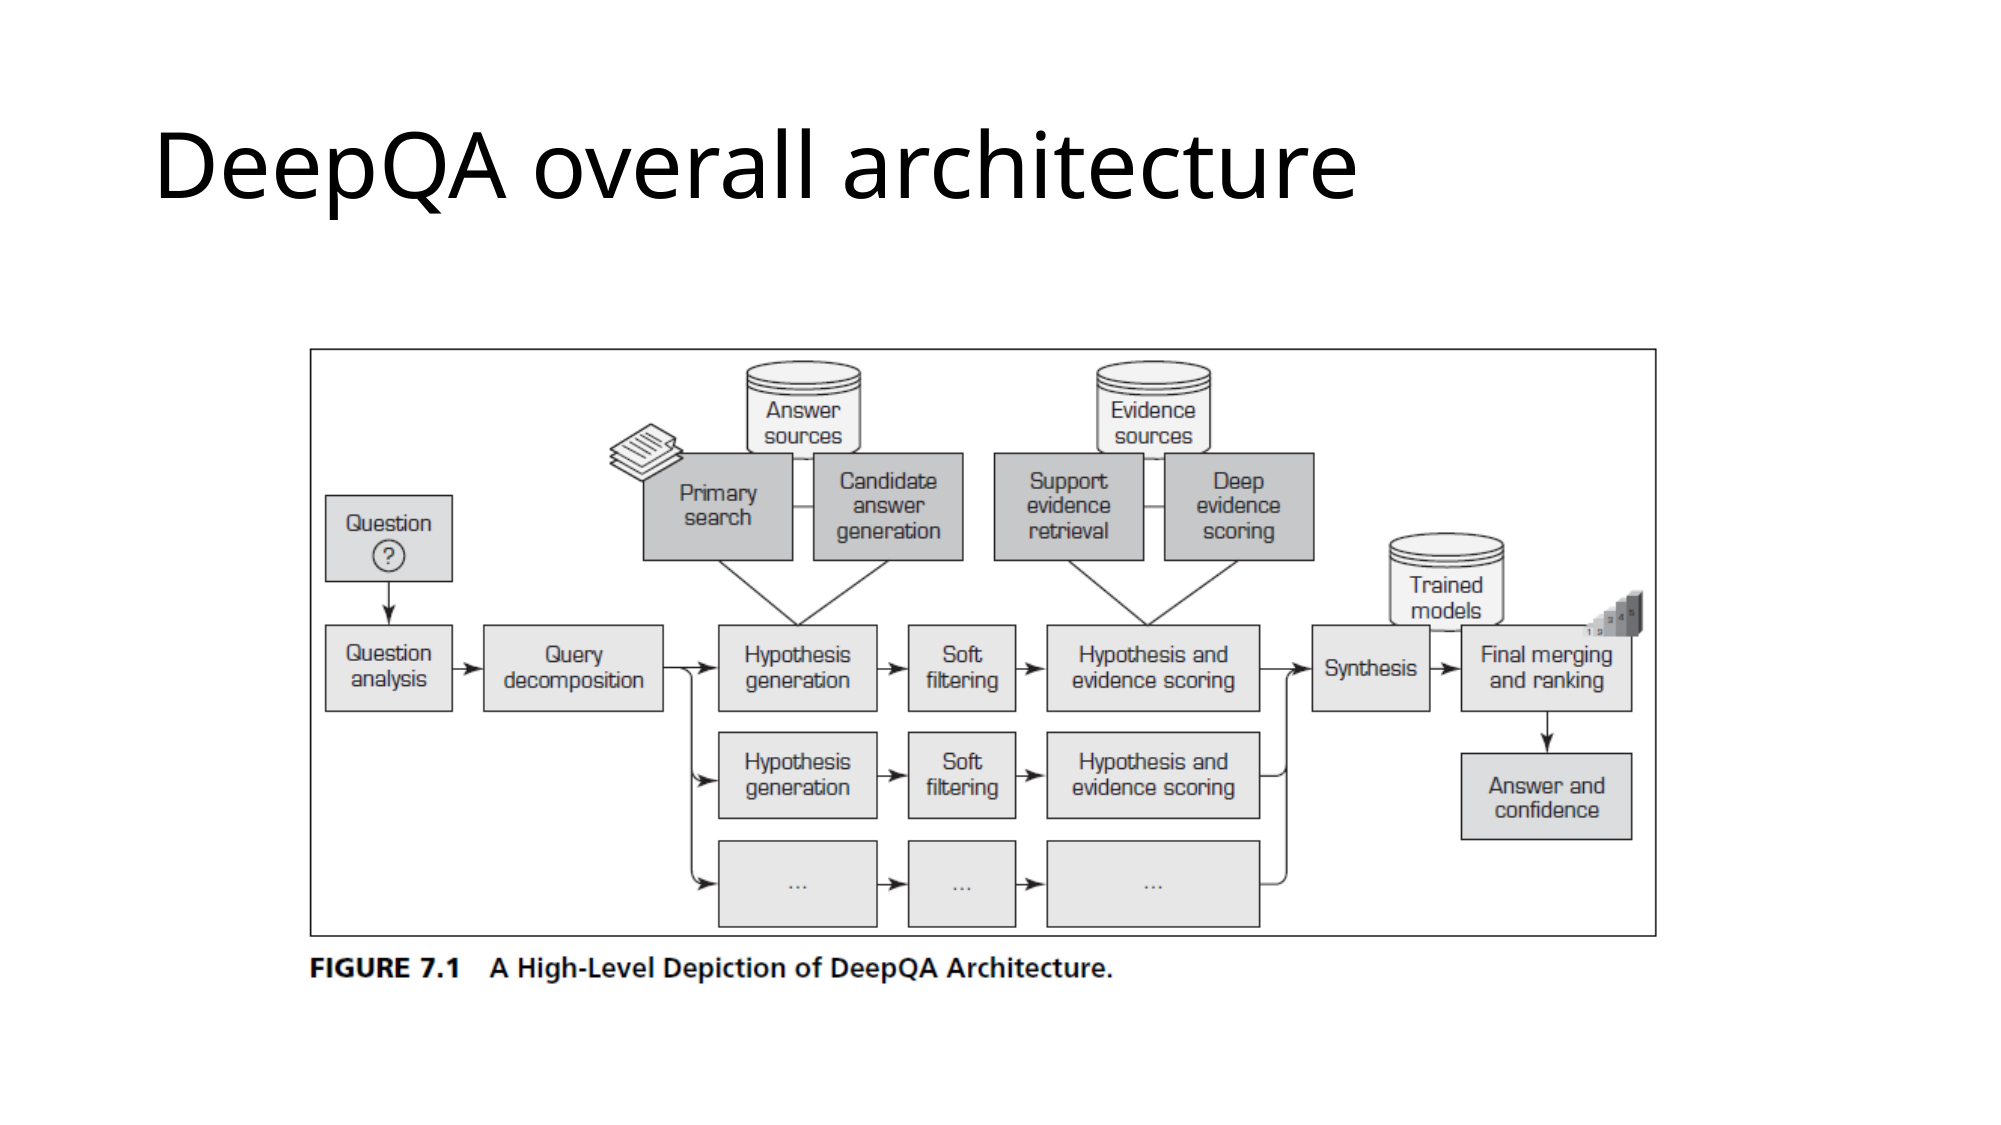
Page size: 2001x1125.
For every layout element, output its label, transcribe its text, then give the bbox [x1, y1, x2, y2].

title DeepQA overall architecture [137, 59, 1863, 278]
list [277, 311, 1696, 1026]
